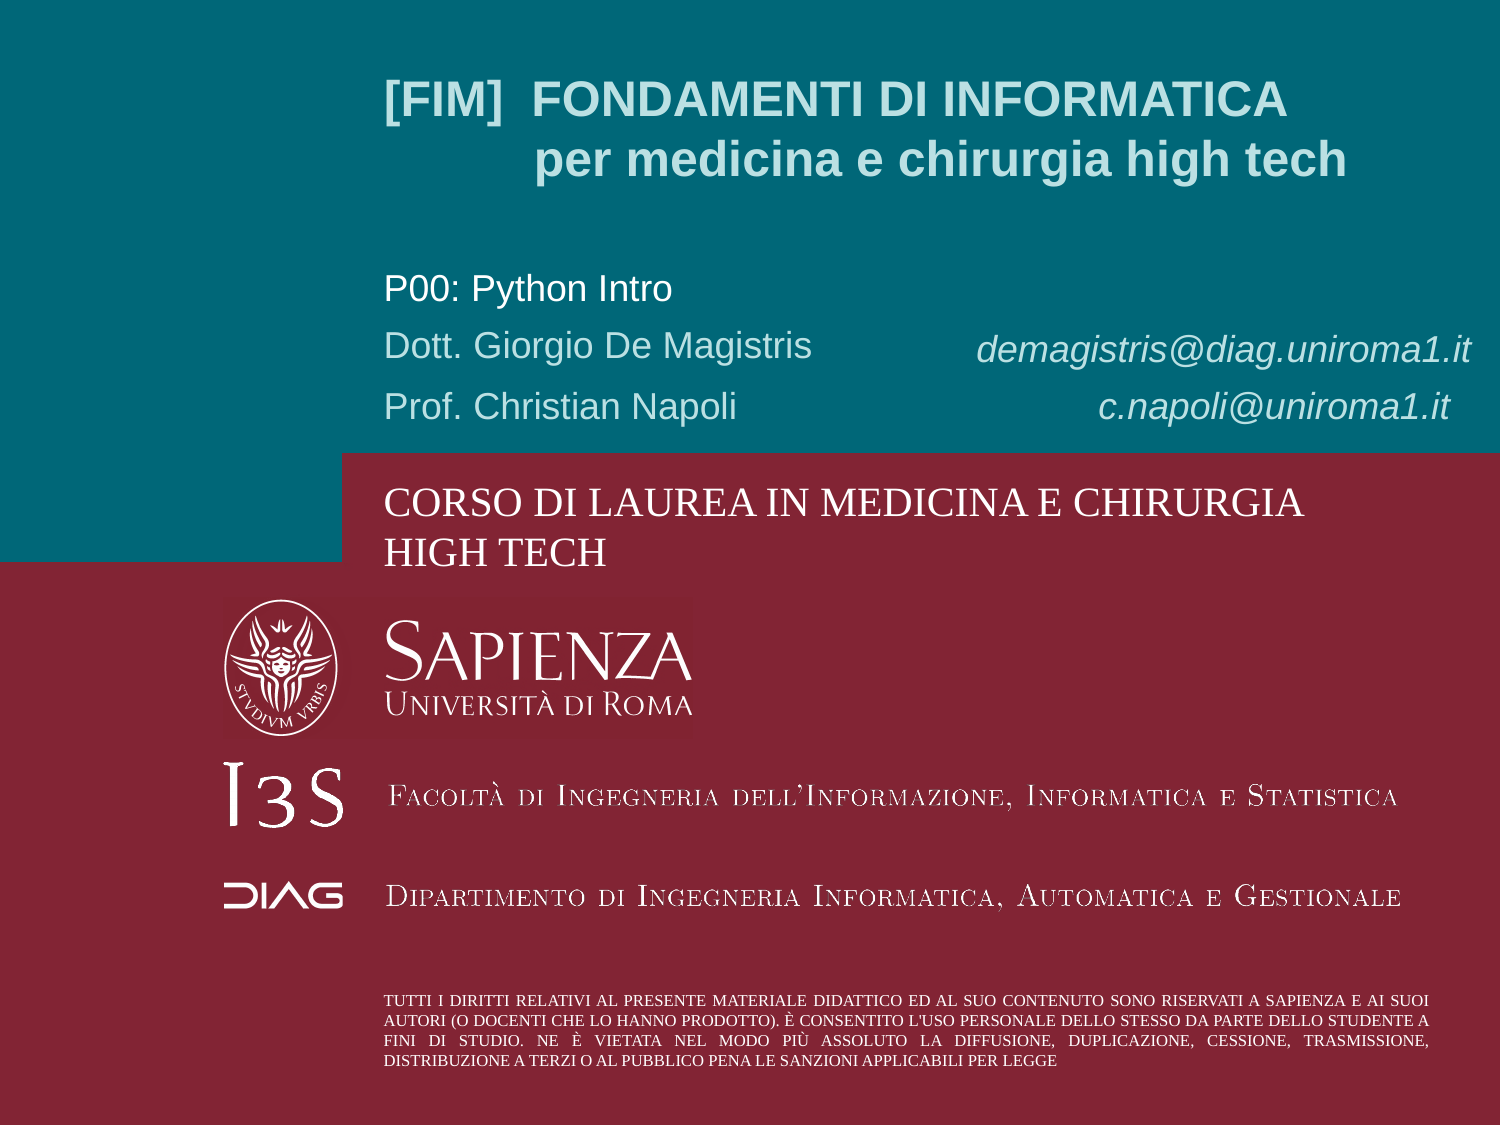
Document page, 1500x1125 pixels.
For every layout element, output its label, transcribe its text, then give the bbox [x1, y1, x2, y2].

picture [223, 881, 343, 910]
text_box P00: Python Intro [368, 204, 1393, 310]
text_box Prof. Christian Napoli [368, 374, 860, 432]
picture [223, 597, 694, 739]
picture [385, 881, 1401, 913]
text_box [0, 452, 1500, 1125]
text_box c.napoli@uniroma1.it [916, 374, 1465, 432]
picture [223, 762, 343, 828]
text_box Dott. Giorgio De Magistris [368, 313, 860, 371]
text_box demagistris@diag.uniroma1.it [938, 317, 1487, 375]
picture [385, 778, 1401, 813]
title [FIM] FONDAMENTI DI INFORMATICA per medicina e chirurgia high tech [369, 59, 1386, 155]
text_box [0, 0, 1500, 452]
